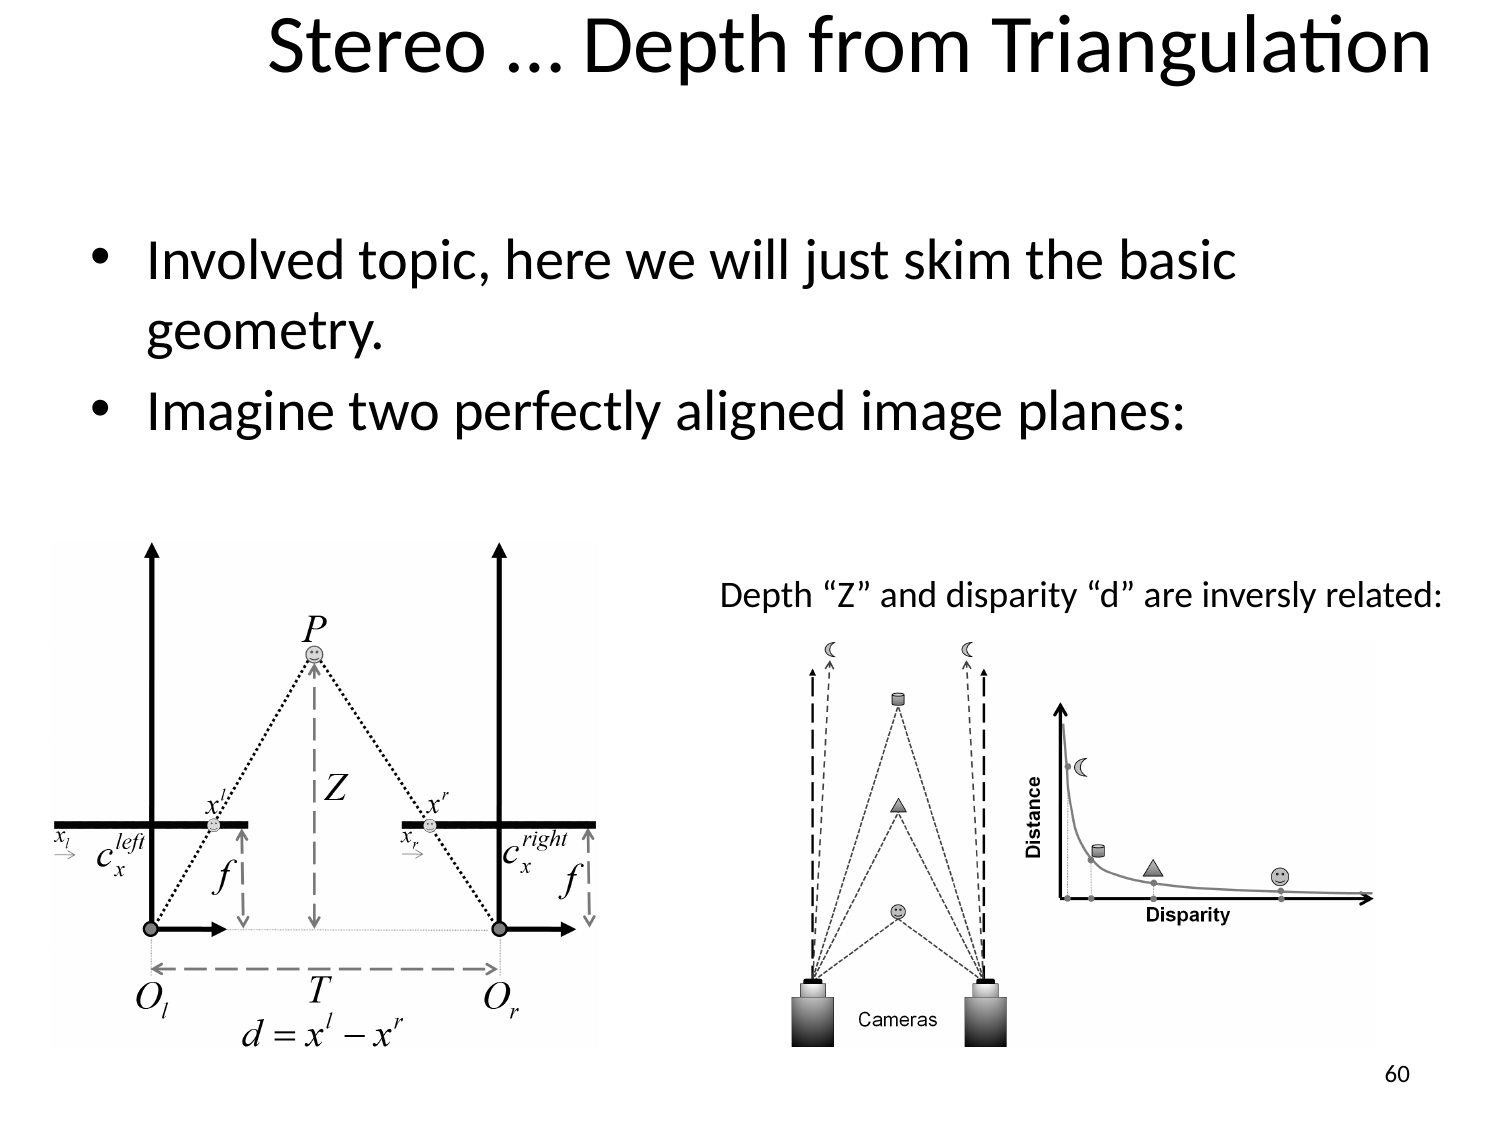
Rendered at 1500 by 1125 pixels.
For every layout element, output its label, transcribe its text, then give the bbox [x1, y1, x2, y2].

title Stereo … Depth from Triangulation [175, 0, 1500, 134]
picture [50, 540, 598, 1048]
slide_number 60 [1074, 1042, 1425, 1103]
list Involved topic, here we will just skim the basic geometry. Imagine two perfectly aligned image planes: [74, 213, 1426, 956]
text_box Depth “Z” and disparity “d” are inversly related: [705, 562, 1460, 623]
picture [790, 640, 1375, 1048]
